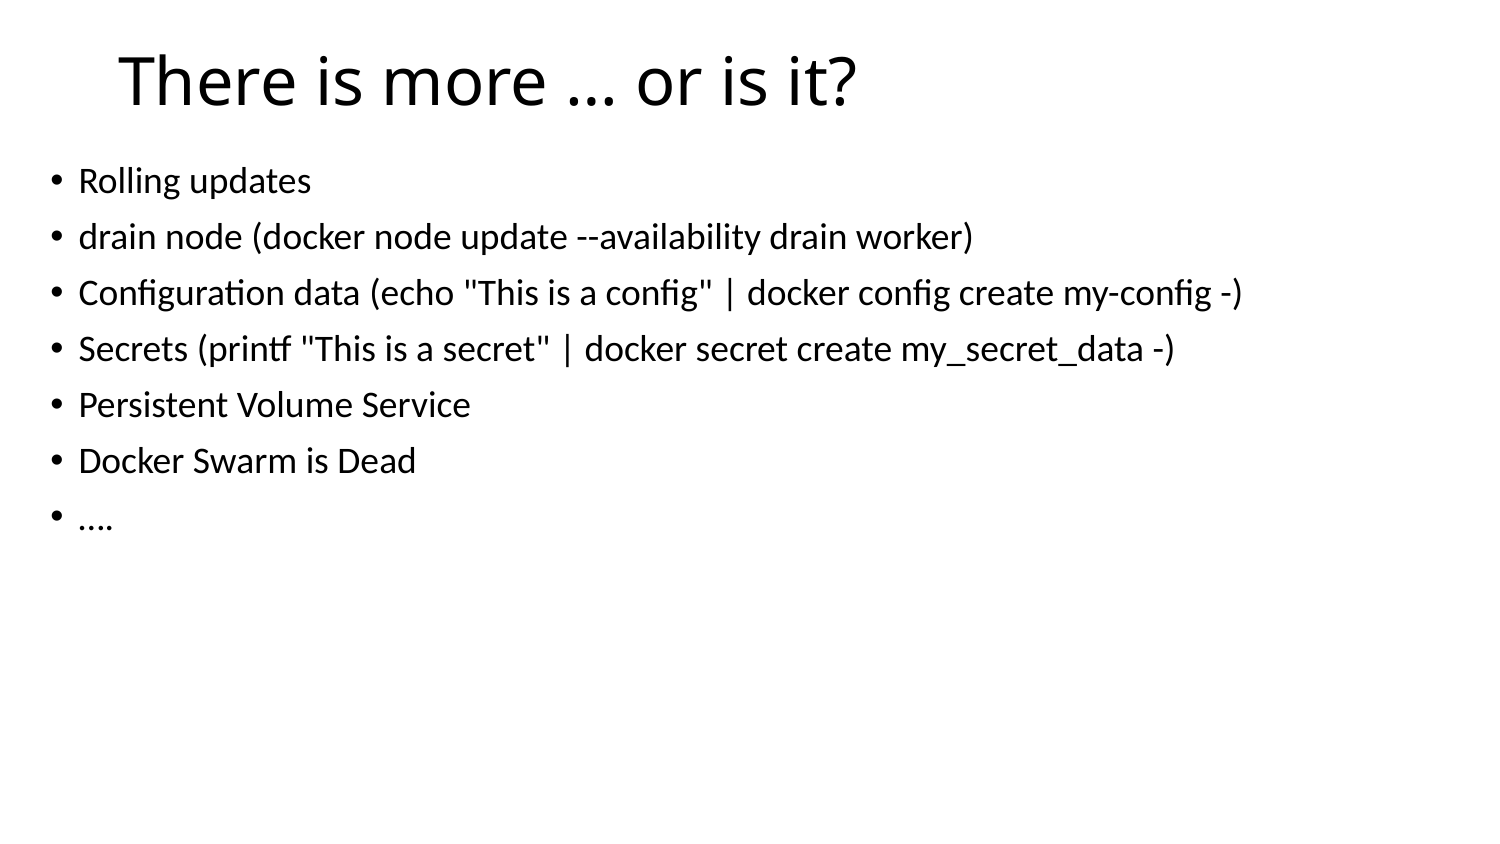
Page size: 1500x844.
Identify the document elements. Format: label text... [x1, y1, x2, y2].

title There is more … or is it? [103, 25, 1397, 143]
list Rolling updates drain node (docker node update --availability drain worker) Configuration data (echo "This is a config" | docker config create my-config -) Secrets (printf "This is a secret" | docker secret create my_secret_data -) Persistent Volume Service Docker Swarm is Dead …. [35, 153, 1465, 780]
